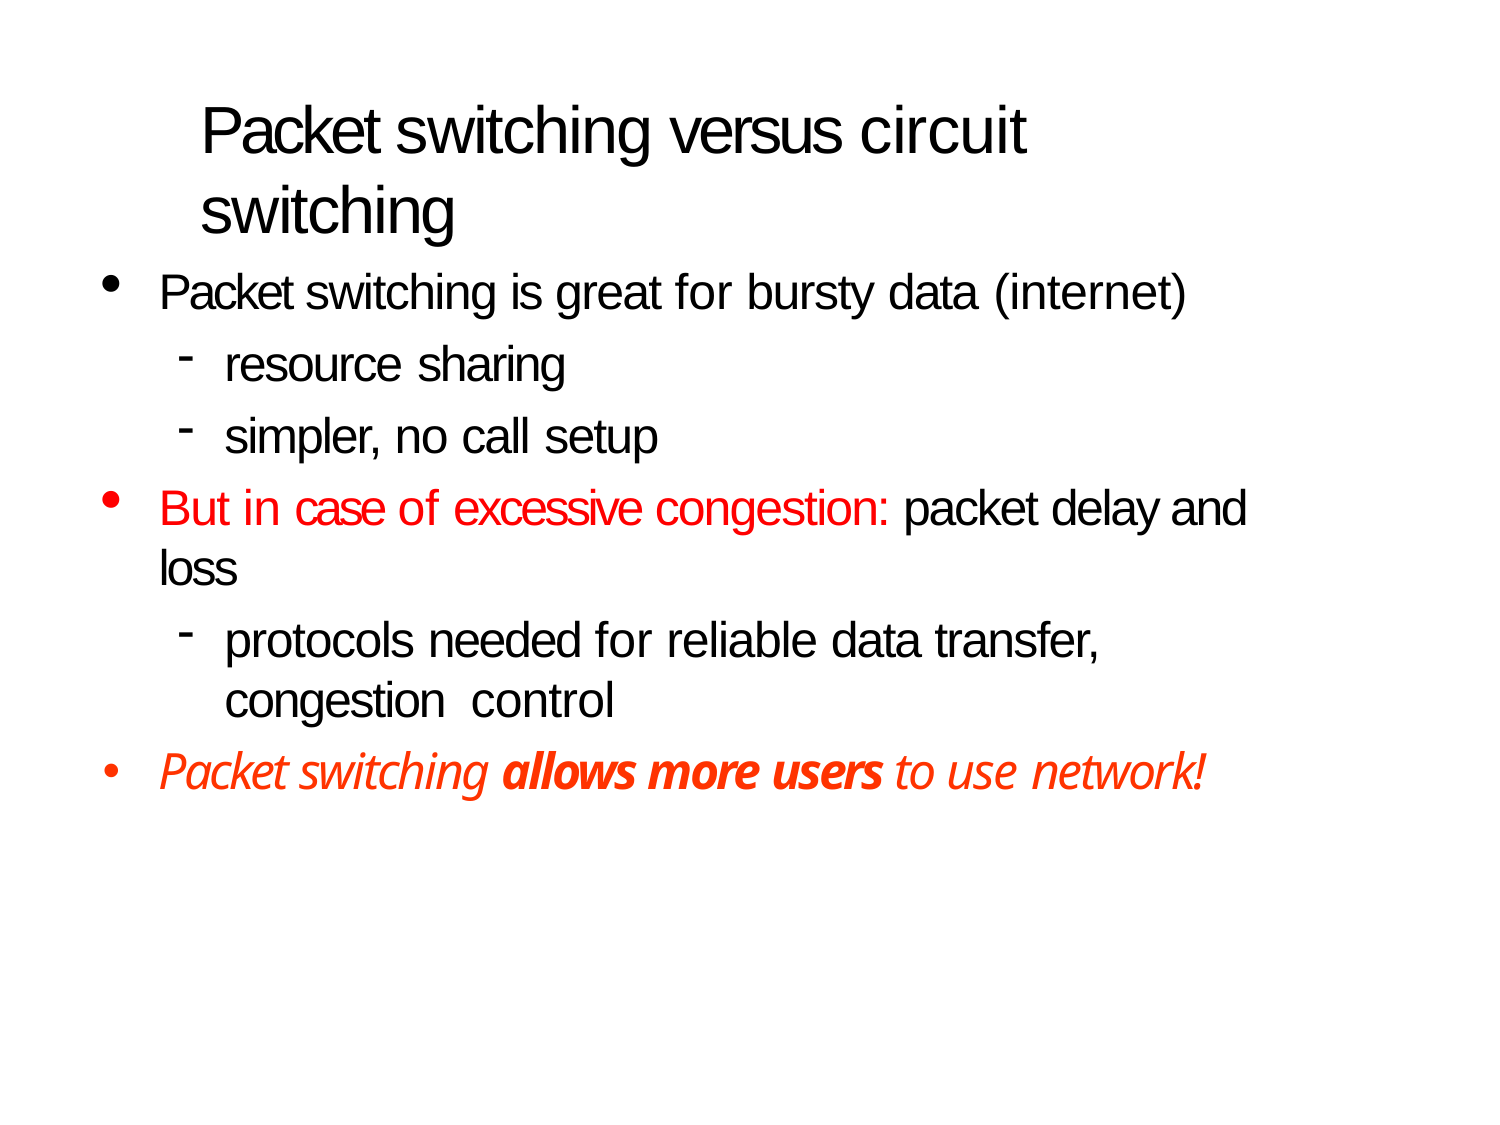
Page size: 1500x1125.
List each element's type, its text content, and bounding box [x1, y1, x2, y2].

text_box Packet switching is great for bursty data (internet) resource sharing simpler, no call setup But in case of excessive congestion: packet delay and loss protocols needed for reliable data transfer, congestion control Packet switching allows more users to use network! [100, 245, 1325, 800]
text_box Packet switching versus circuit switching [198, 84, 1289, 245]
